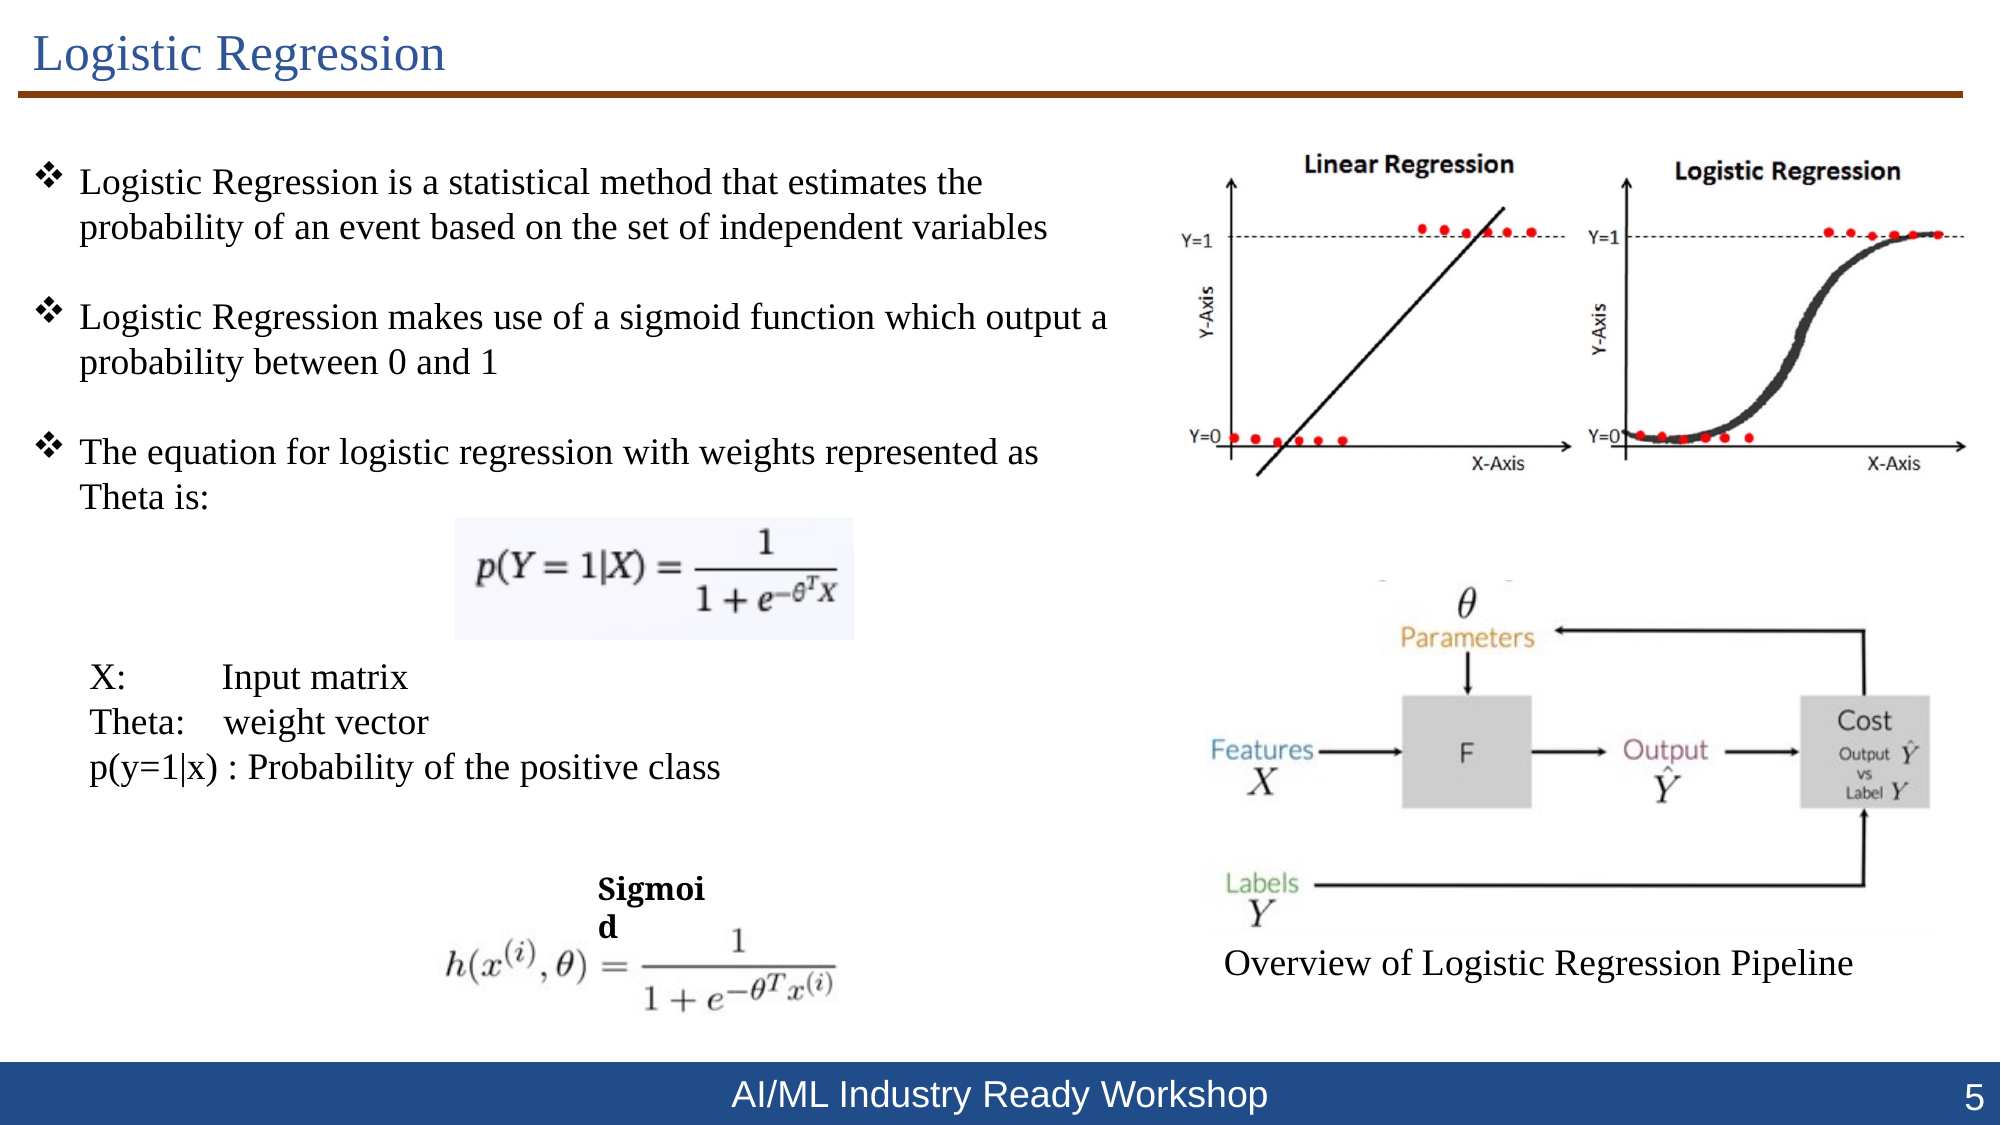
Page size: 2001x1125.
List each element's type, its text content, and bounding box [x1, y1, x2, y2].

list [1165, 116, 1983, 485]
title Logistic Regression [17, 17, 1988, 90]
picture [437, 915, 845, 1036]
text_box Sigmoid [582, 854, 727, 915]
text_box Logistic Regression is a statistical method that estimates the probability of an event based on the set of independent variables Logistic Regression makes use of a sigmoid function which output a probability between 0 and 1 The equation for logistic regression with weights represented as Theta is: X: Input matrix Theta: weight vector p(y=1|x) : Probability of the positive class [17, 149, 1125, 885]
picture [455, 517, 854, 640]
picture [1205, 580, 1936, 932]
text_box Overview of Logistic Regression Pipeline [1209, 932, 1911, 990]
